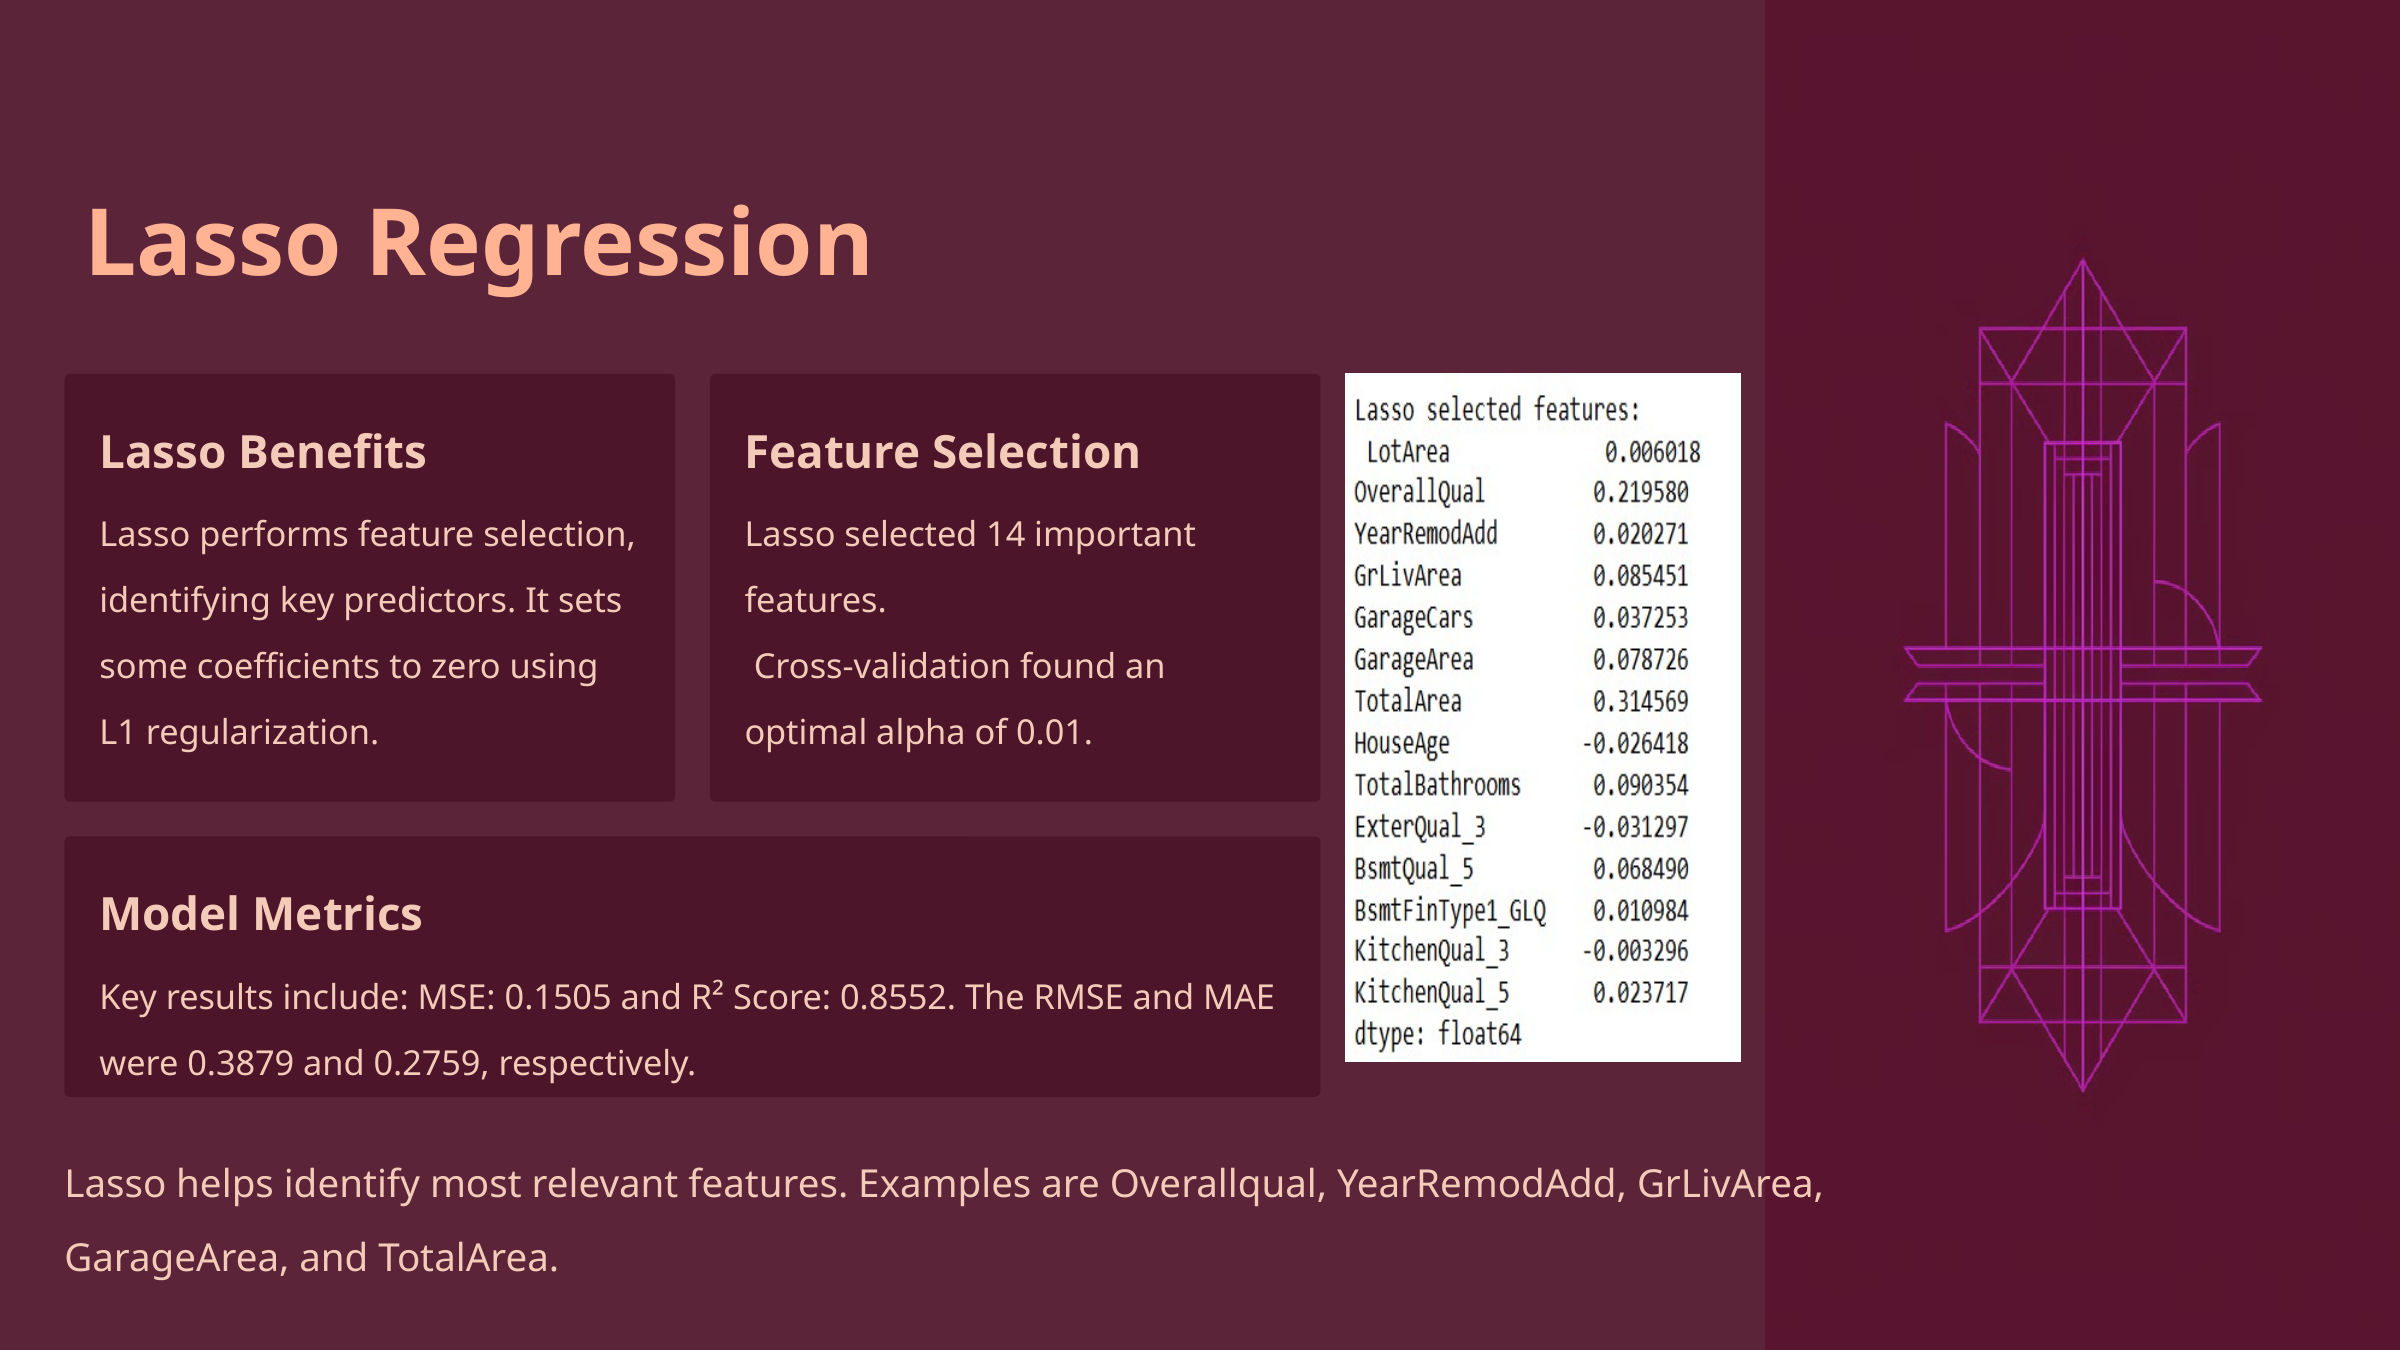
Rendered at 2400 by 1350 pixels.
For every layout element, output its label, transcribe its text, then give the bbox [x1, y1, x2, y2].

text_box Feature Selection [744, 408, 1210, 467]
text_box [709, 373, 1321, 802]
text_box Lasso Regression [84, 155, 1341, 388]
text_box Key results include: MSE: 0.1505 and R² Score: 0.8552. The RMSE and MAE were 0.3879 and 0.2759, respectively. [99, 950, 1286, 1062]
text_box Lasso selected 14 important features. Cross-validation found an optimal alpha of 0.01. [744, 487, 1286, 711]
text_box [64, 373, 676, 802]
text_box [64, 836, 1321, 1097]
text_box Lasso Benefits [99, 408, 565, 467]
picture [1345, 373, 1741, 1063]
text_box Model Metrics [99, 871, 565, 930]
picture [1765, 0, 2400, 1350]
text_box Lasso helps identify most relevant features. Examples are Overallqual, YearRemodAdd, GrLivArea, GarageArea, and TotalArea. [64, 1131, 1760, 1244]
text_box Lasso performs feature selection, identifying key predictors. It sets some coefficients to zero using L1 regularization. [99, 487, 641, 767]
